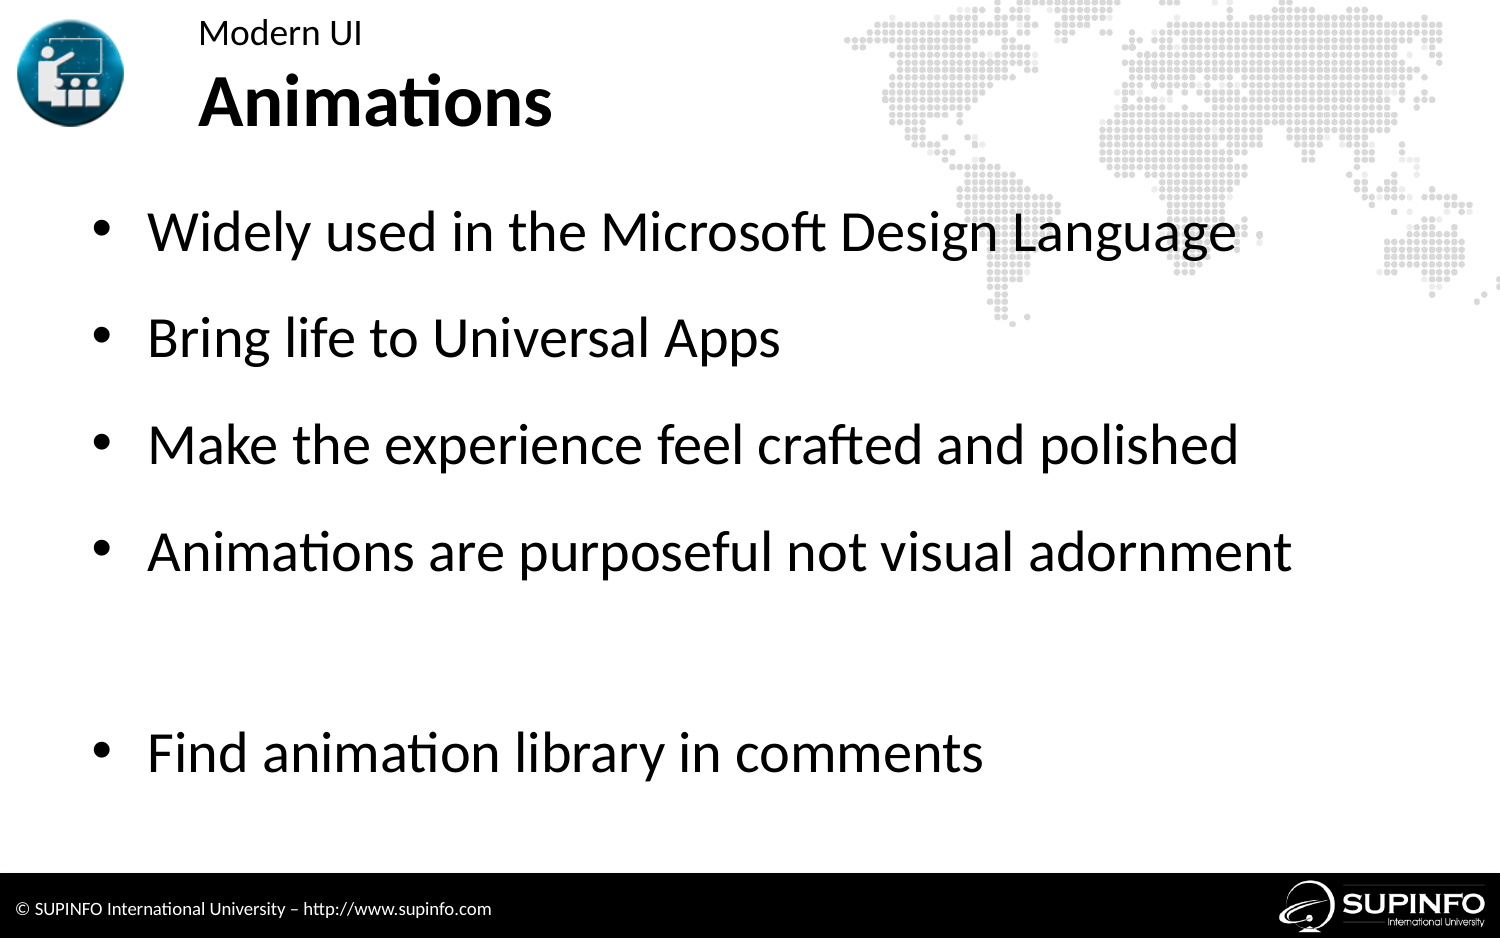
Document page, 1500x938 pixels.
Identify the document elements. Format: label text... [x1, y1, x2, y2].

picture [17, 19, 125, 127]
picture [844, 0, 1500, 327]
list Modern UI [183, 0, 1459, 56]
picture [49, 37, 102, 75]
title Animations [183, 56, 1459, 138]
picture [1269, 870, 1494, 938]
picture [39, 46, 101, 107]
list Widely used in the Microsoft Design Language Bring life to Universal Apps Make the experience feel crafted and polished Animations are purposeful not visual adornment Find animation library in comments [76, 185, 1436, 880]
text_box [419, 28, 450, 90]
